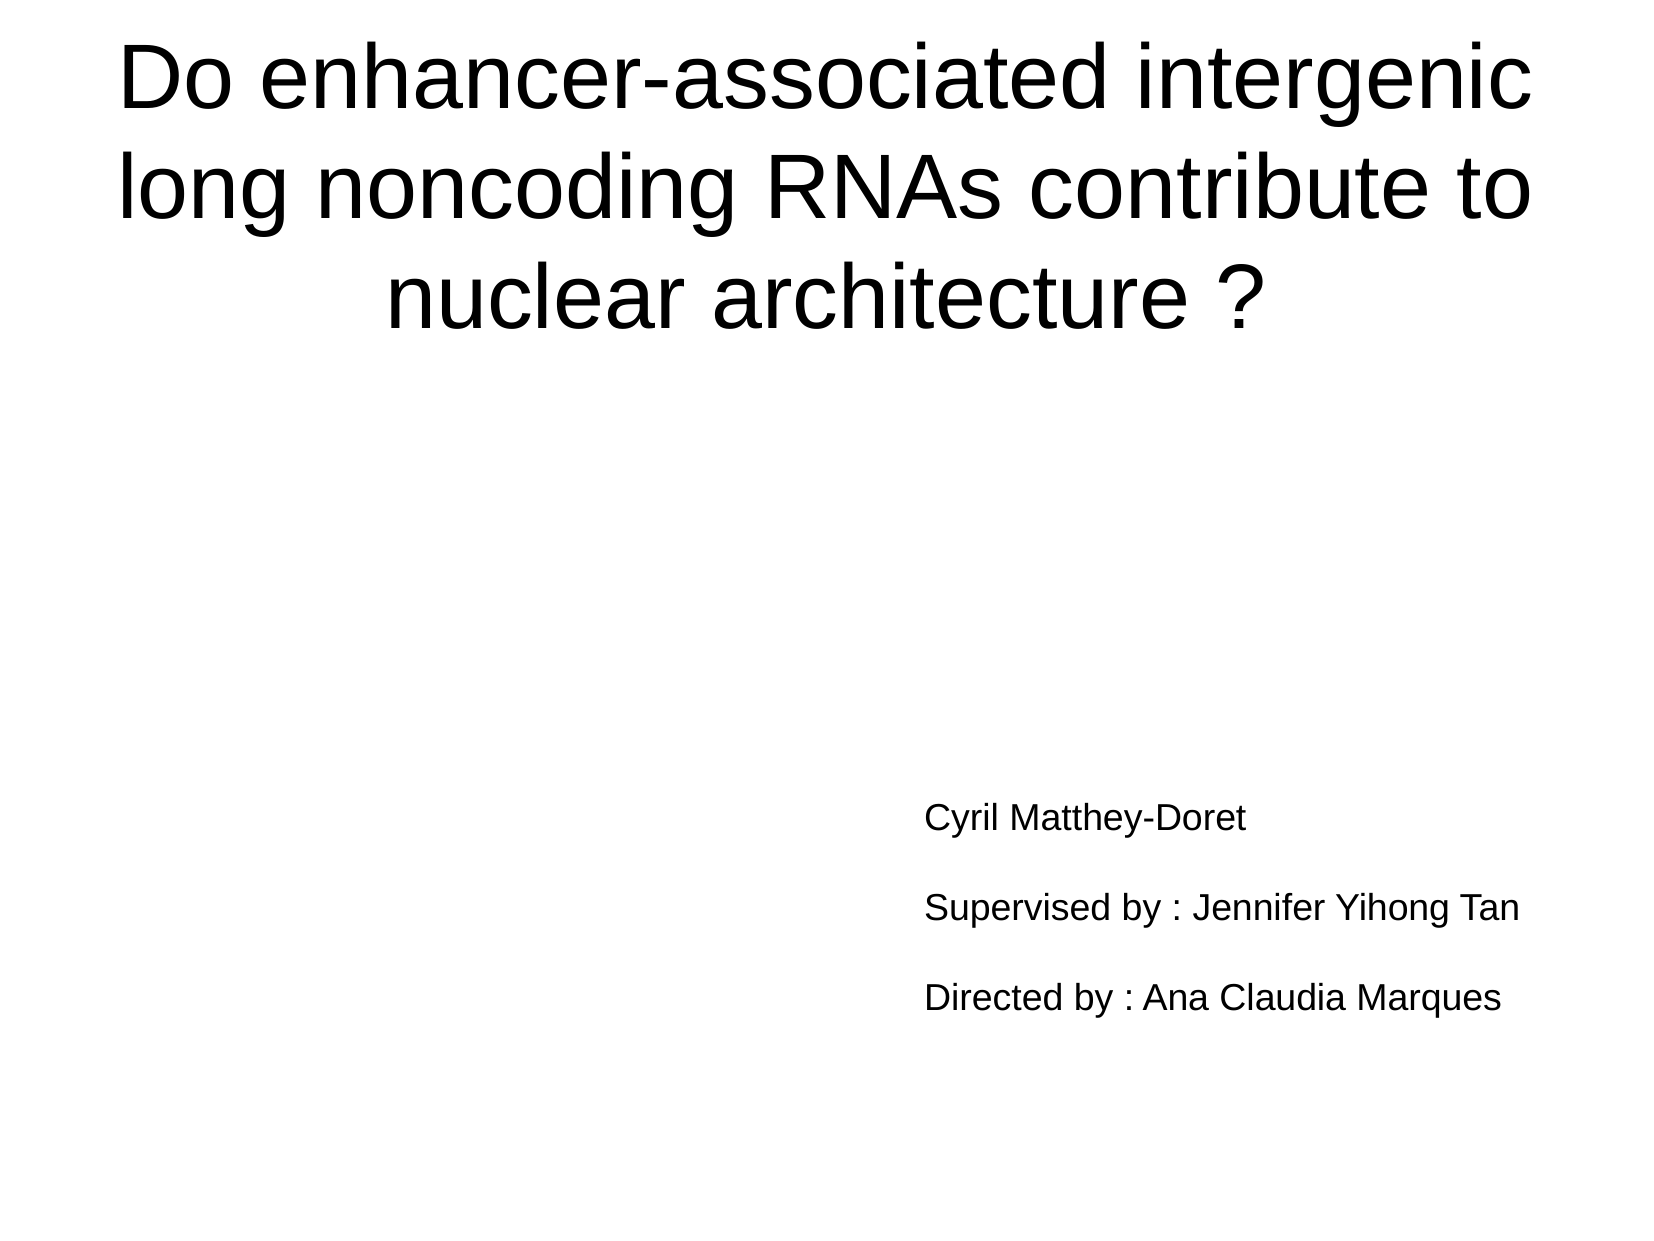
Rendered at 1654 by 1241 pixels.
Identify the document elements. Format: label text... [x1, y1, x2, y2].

text_box Cyril Matthey-Doret Supervised by : Jennifer Yihong Tan Directed by : Ana Claudia Marques [909, 785, 1642, 1010]
text_box Do enhancer-associated intergenic long noncoding RNAs contribute to nuclear architecture ? [82, 28, 1571, 312]
text_box [82, 312, 1571, 1010]
